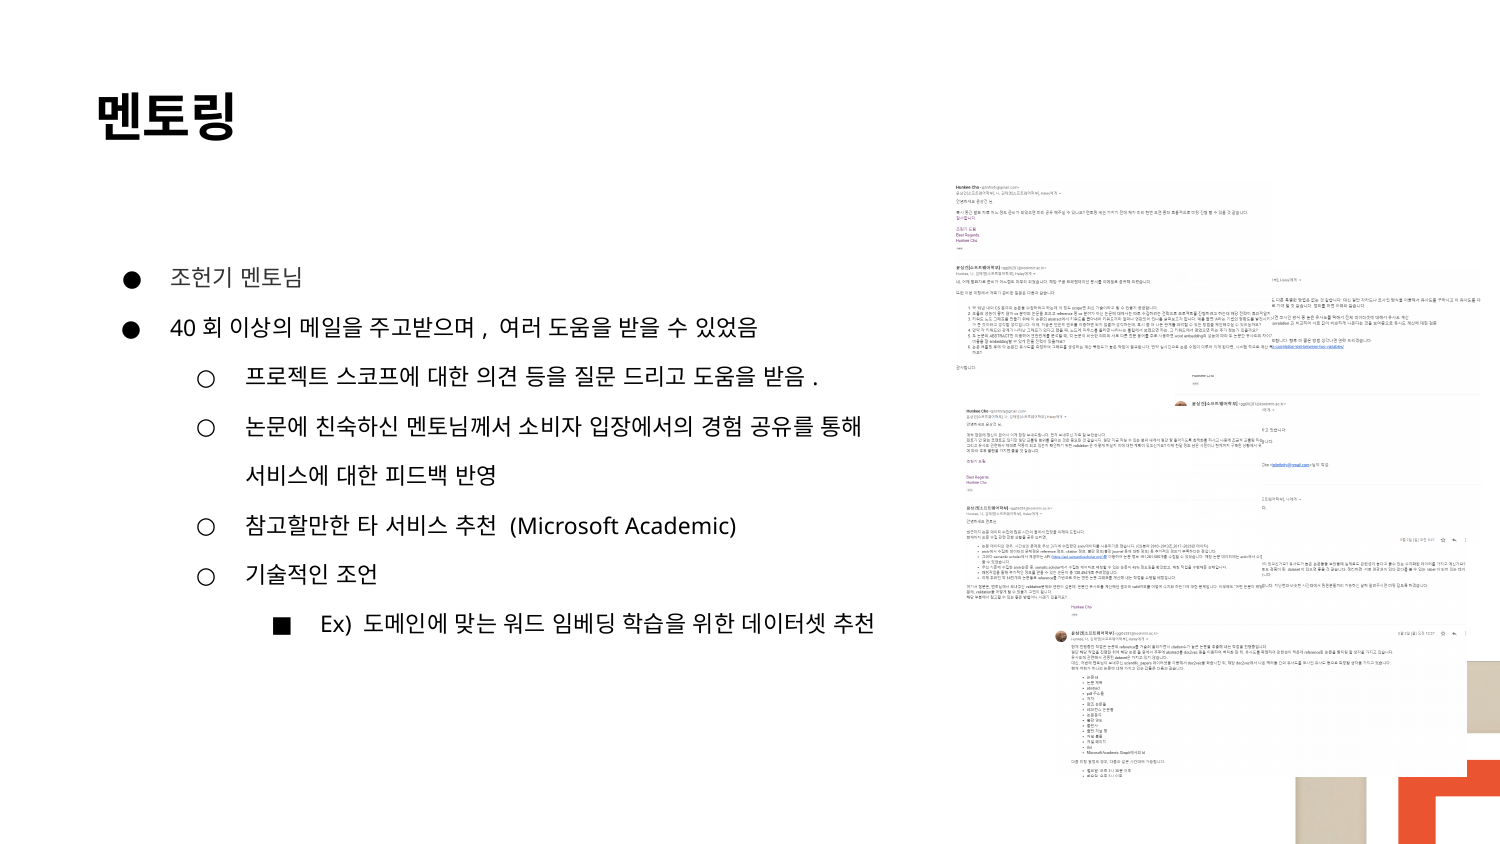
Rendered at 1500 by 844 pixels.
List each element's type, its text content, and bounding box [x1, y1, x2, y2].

text_box 조헌기 멘토님 40회 이상의 메일을 주고받으며, 여러 도움을 받을 수 있었음 프로젝트 스코프에 대한 의견 등을 질문 드리고 도움을 받음. 논문에 친숙하신 멘토님께서 소비자 입장에서의 경험 공유를 통해 서비스에 대한 피드백 반영 참고할만한 타 서비스 추천 (Microsoft Academic) 기술적인 조언 Ex) 도메인에 맞는 워드 임베딩 학습을 위한 데이터셋 추천 [80, 227, 895, 653]
title 멘토링 [80, 69, 1420, 164]
picture [955, 181, 1500, 844]
text_box [26, 15, 225, 167]
subtitle [125, 227, 1283, 814]
